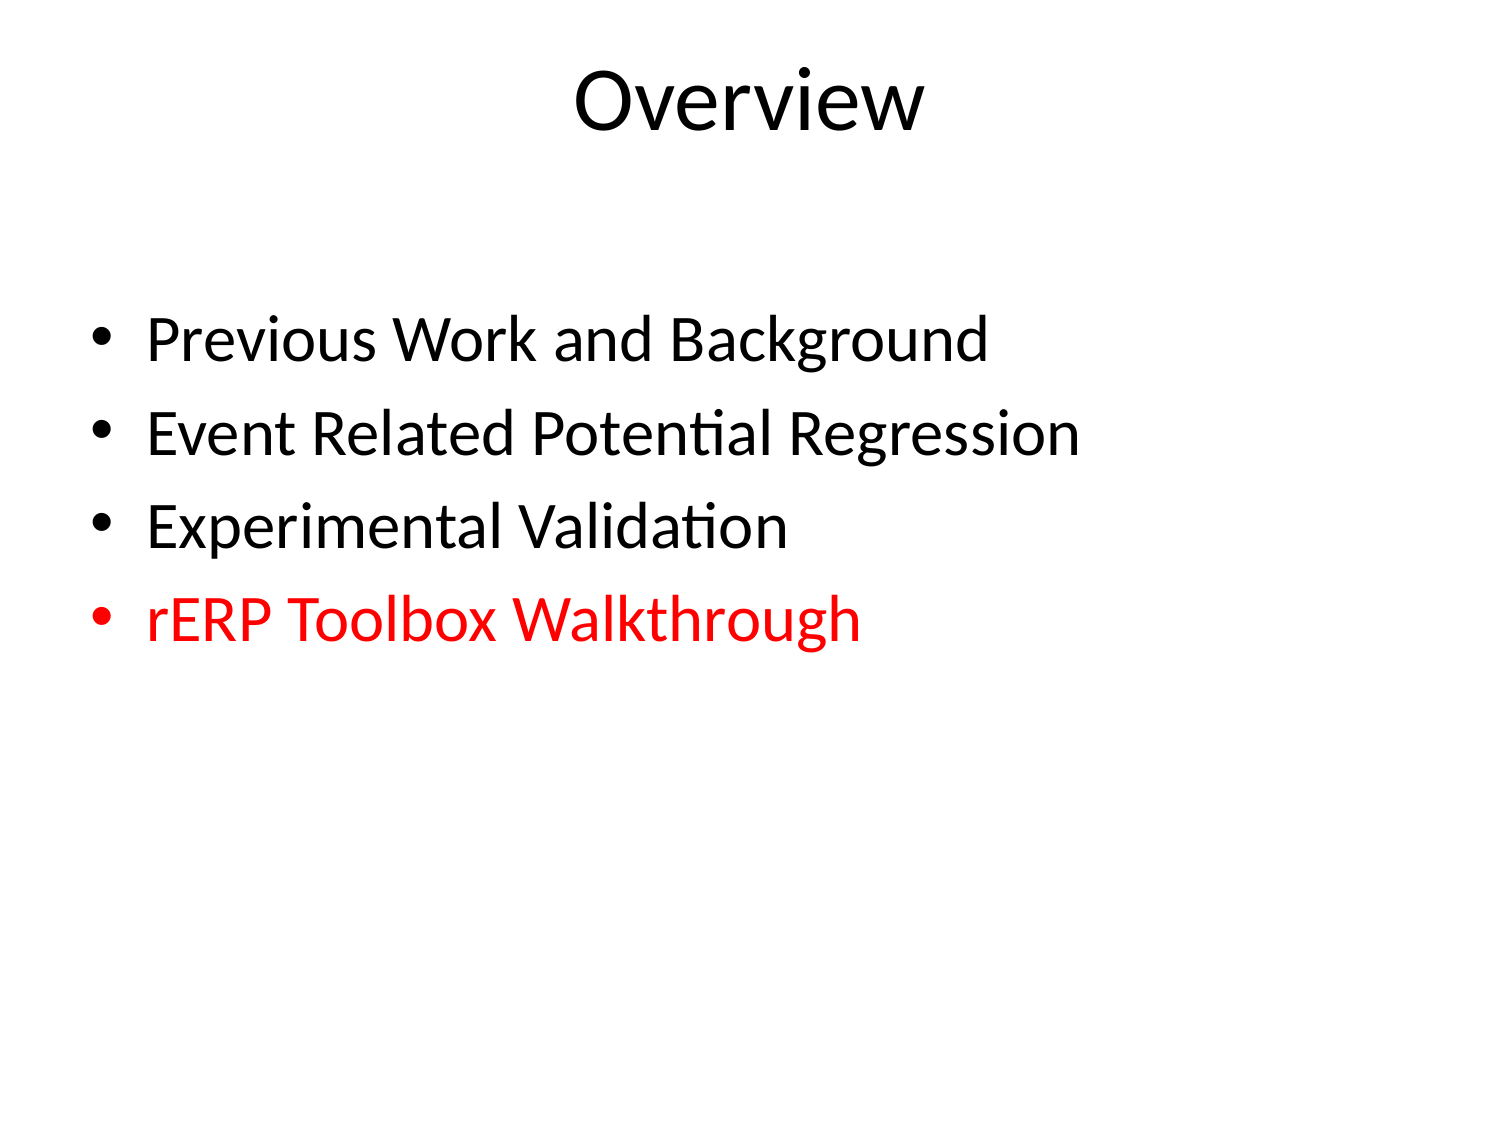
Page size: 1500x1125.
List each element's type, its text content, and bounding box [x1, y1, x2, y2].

list Previous Work and Background Event Related Potential Regression Experimental Validation rERP Toolbox Walkthrough [75, 287, 1425, 1030]
title Overview [75, 0, 1425, 188]
